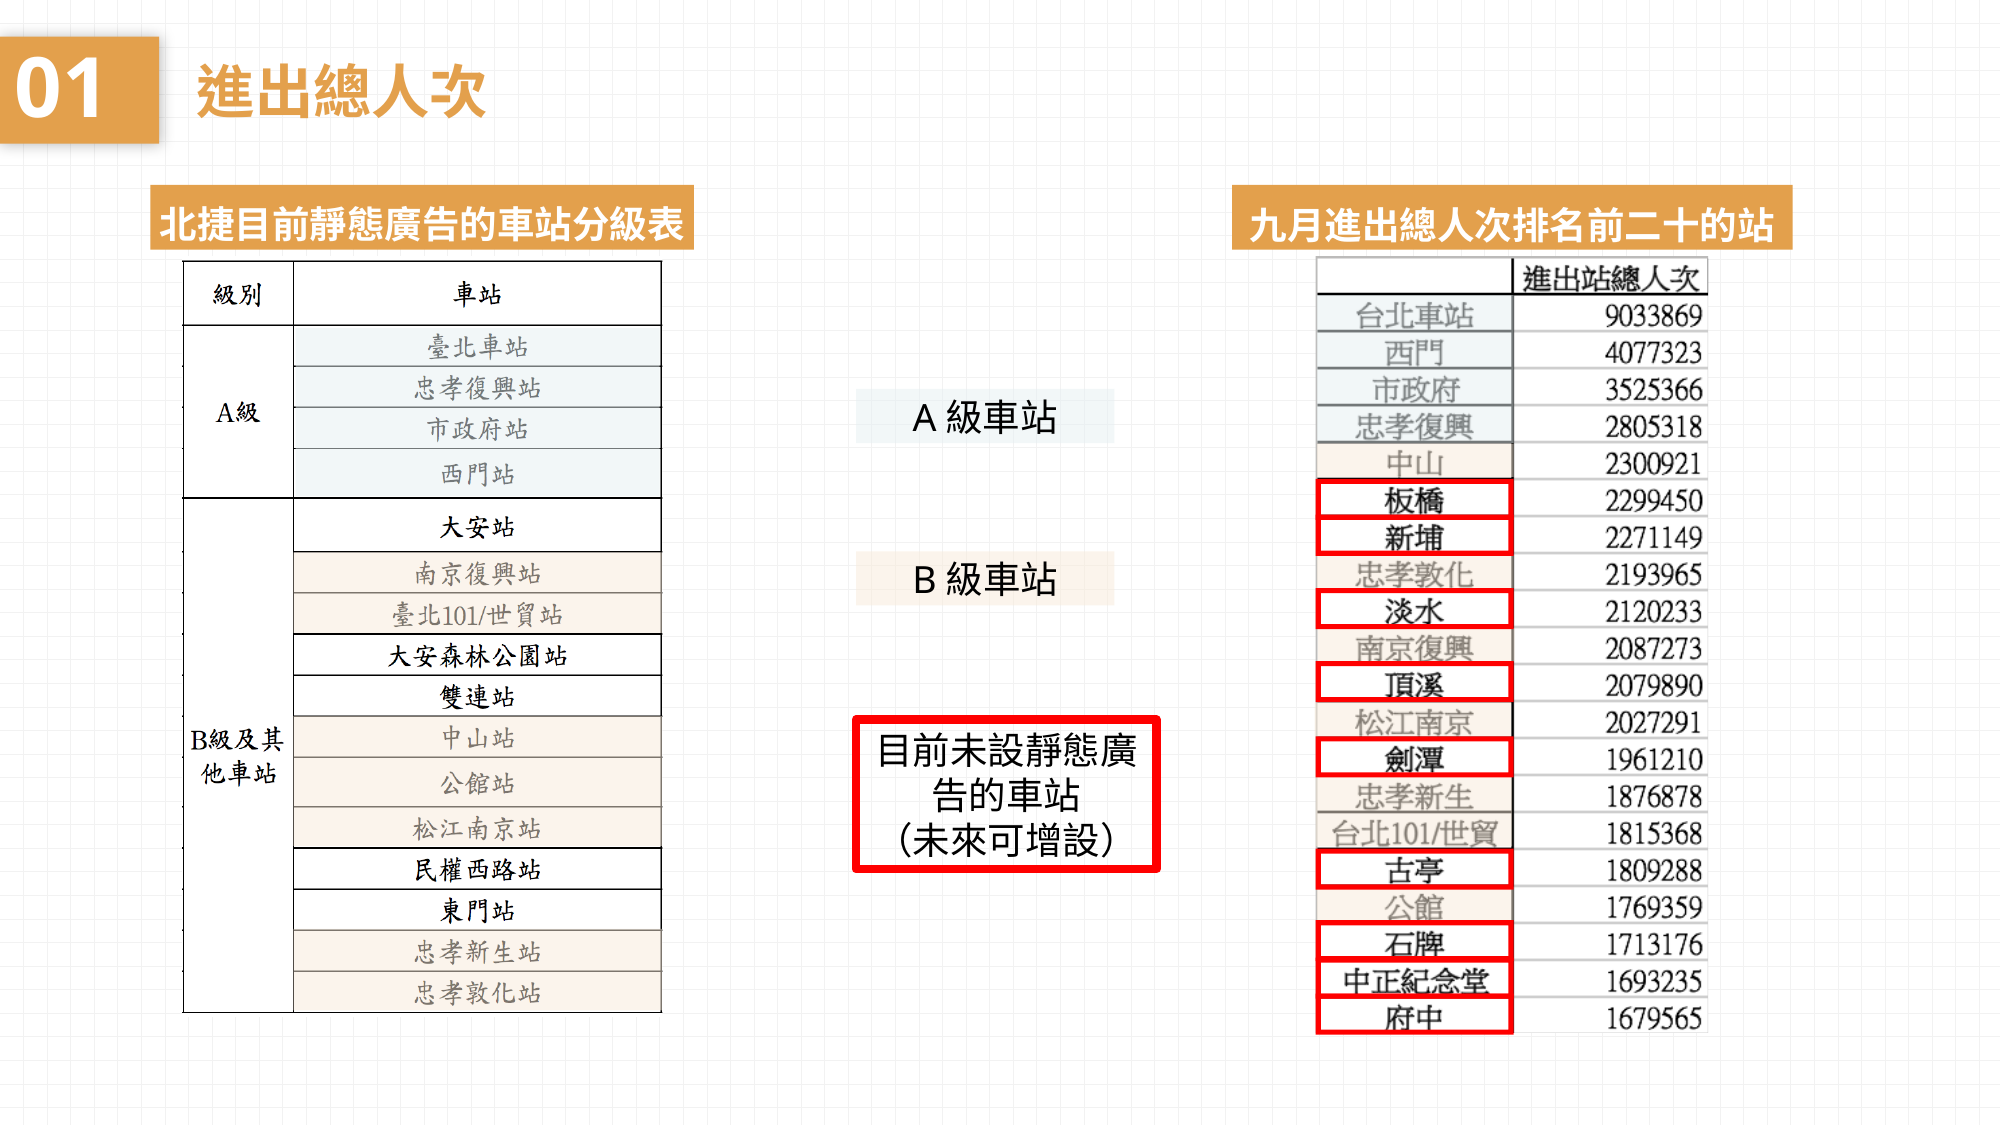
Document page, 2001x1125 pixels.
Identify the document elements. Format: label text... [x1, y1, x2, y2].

text_box 九月進出總人次排名前二十的站 [1234, 181, 1790, 255]
picture [182, 256, 663, 1017]
text_box [1790, 184, 1794, 251]
text_box A級車站 [855, 388, 1115, 444]
list 進出總人次 [182, 36, 1238, 144]
text_box B級車站 [855, 550, 1115, 606]
text_box 北捷目前靜態廣告的車站分級表 [144, 179, 700, 253]
text_box 目前未設靜態廣告的車站 （未來可增設） [856, 719, 1157, 870]
list 01 [0, 36, 160, 144]
picture [1315, 256, 1709, 1033]
